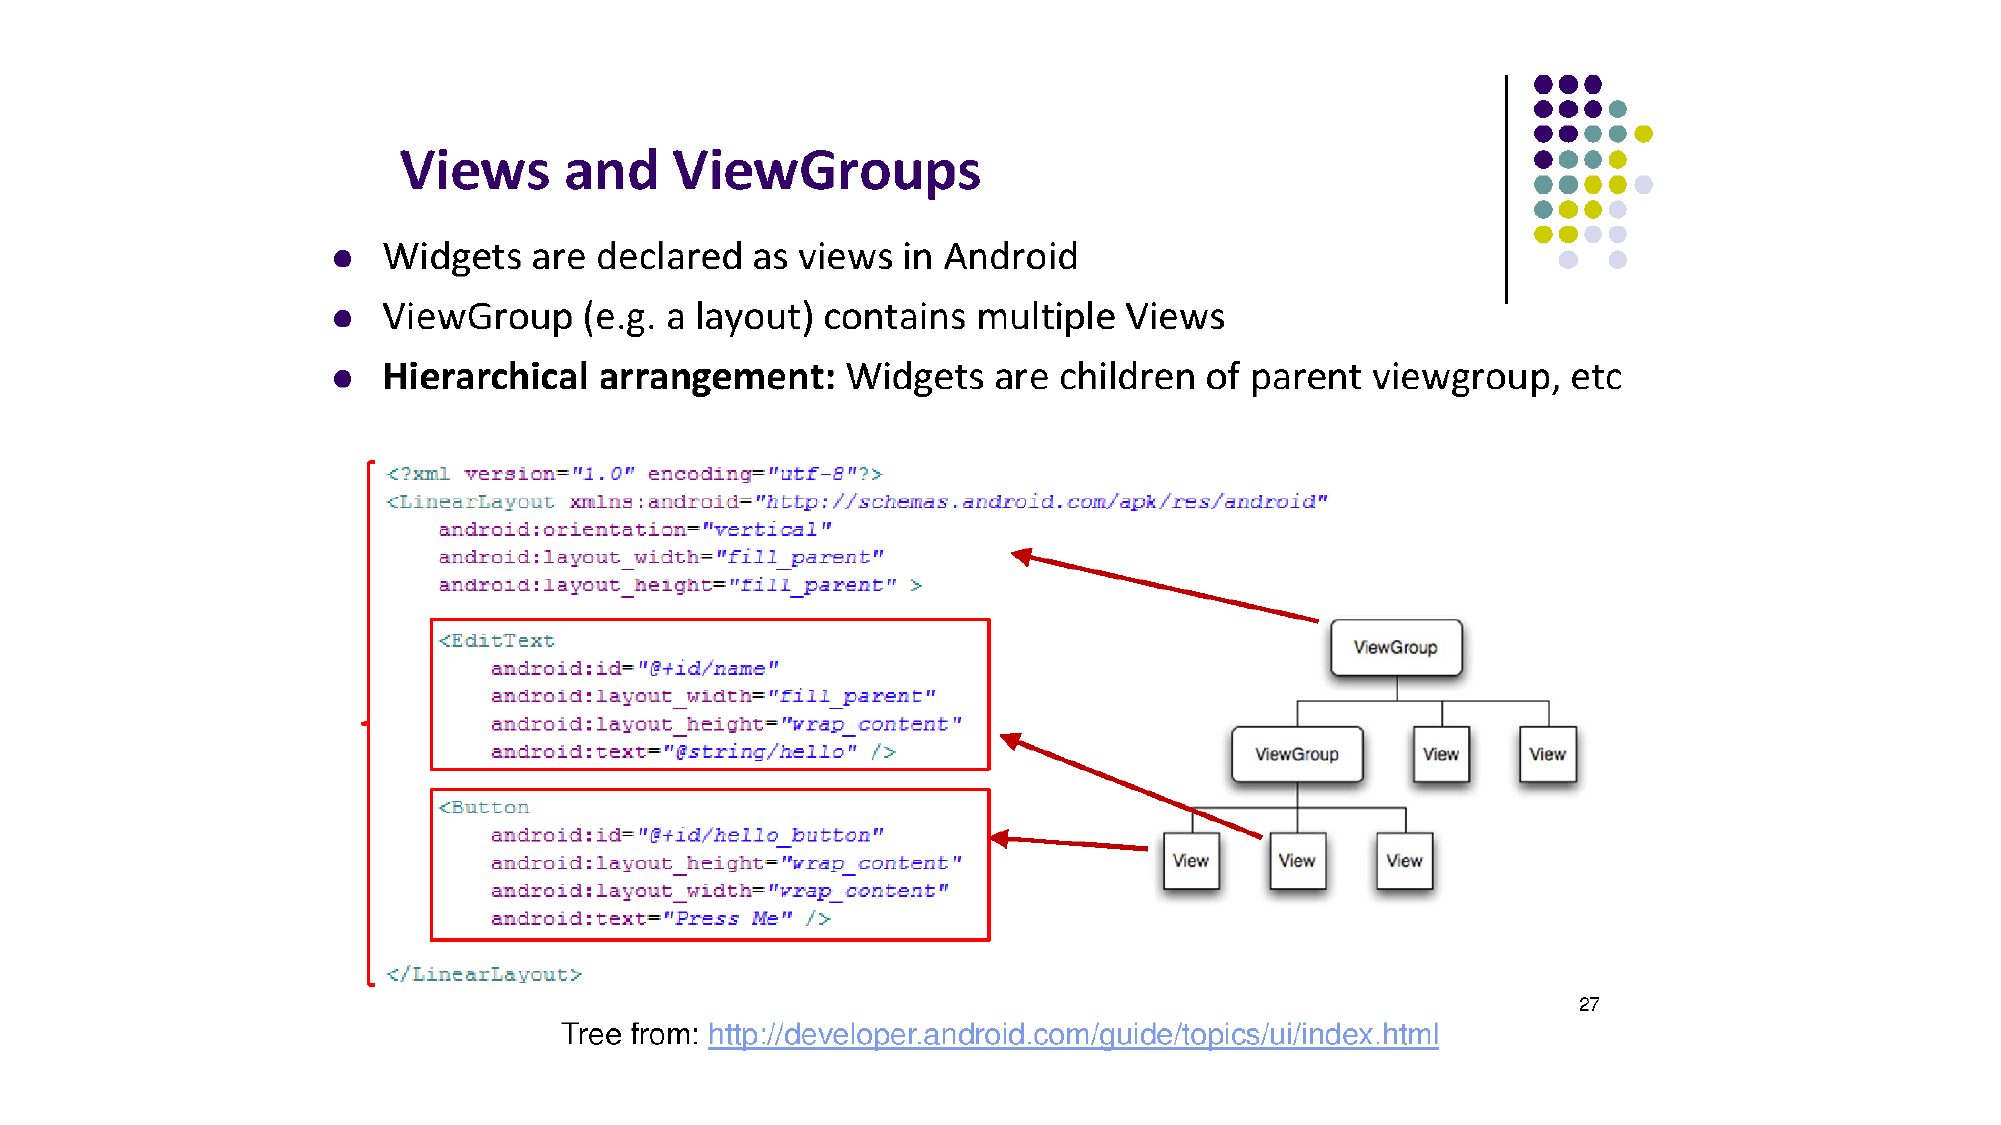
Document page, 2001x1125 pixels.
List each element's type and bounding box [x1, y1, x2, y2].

picture [249, 0, 1750, 1125]
